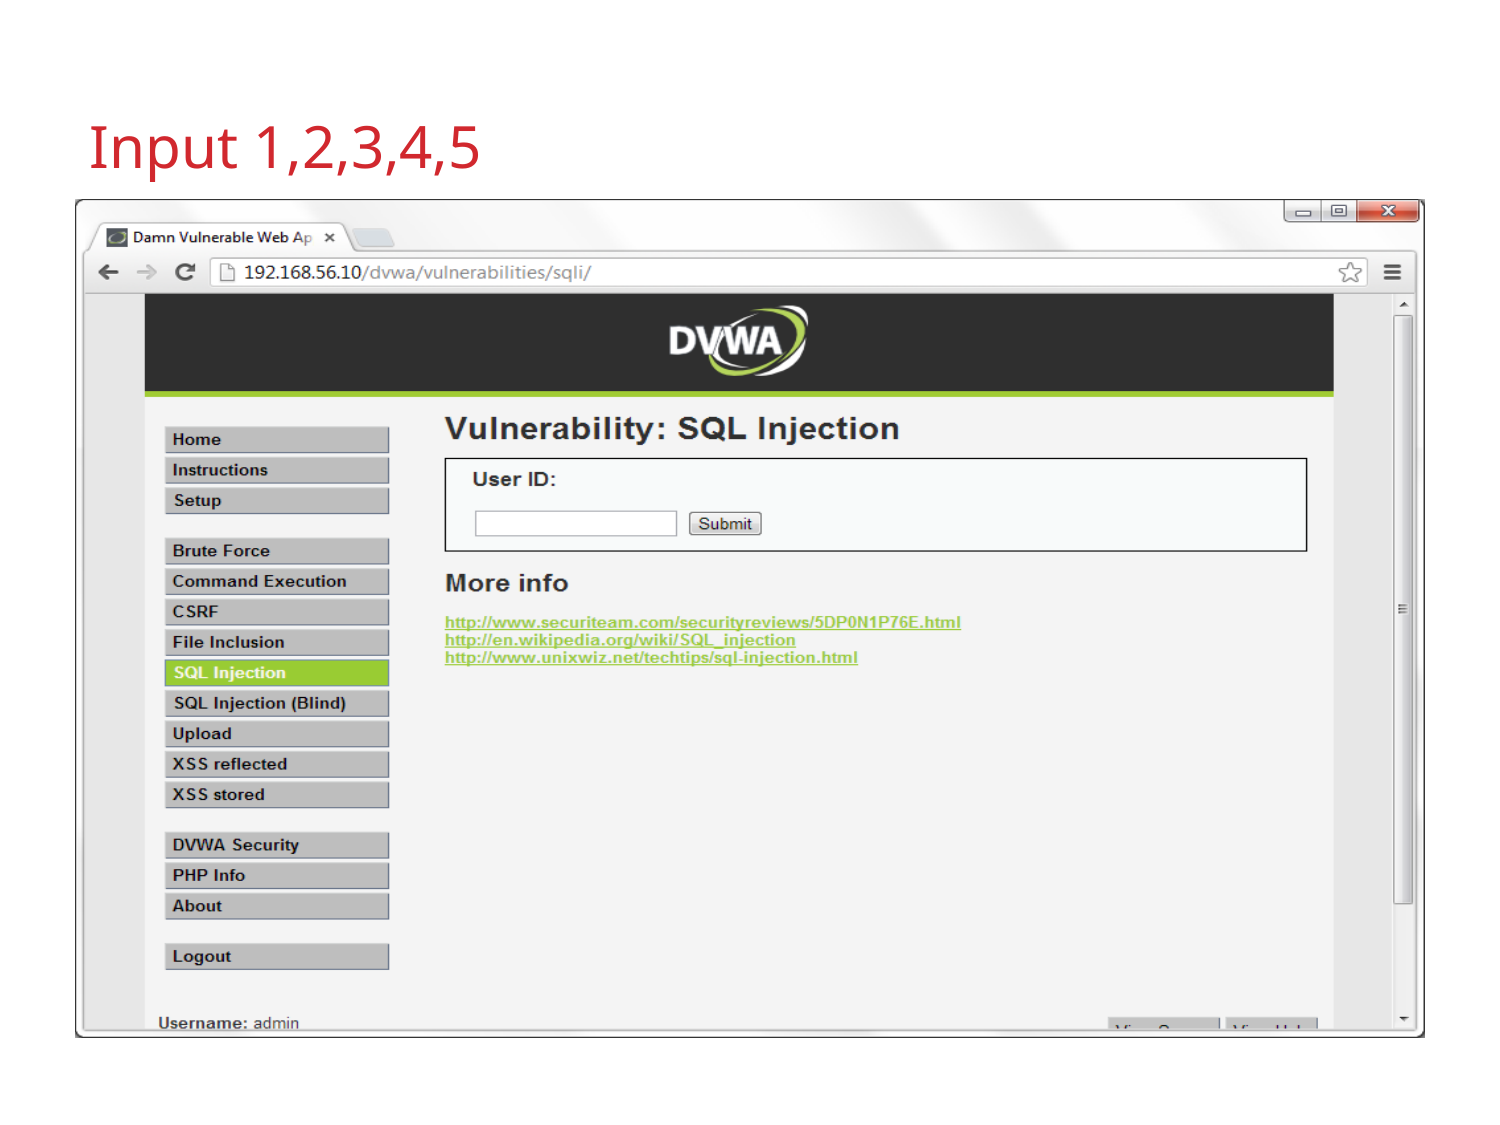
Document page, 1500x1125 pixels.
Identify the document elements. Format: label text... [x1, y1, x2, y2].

picture [74, 199, 1426, 1038]
text_box Input 1,2,3,4,5 [74, 0, 1025, 188]
